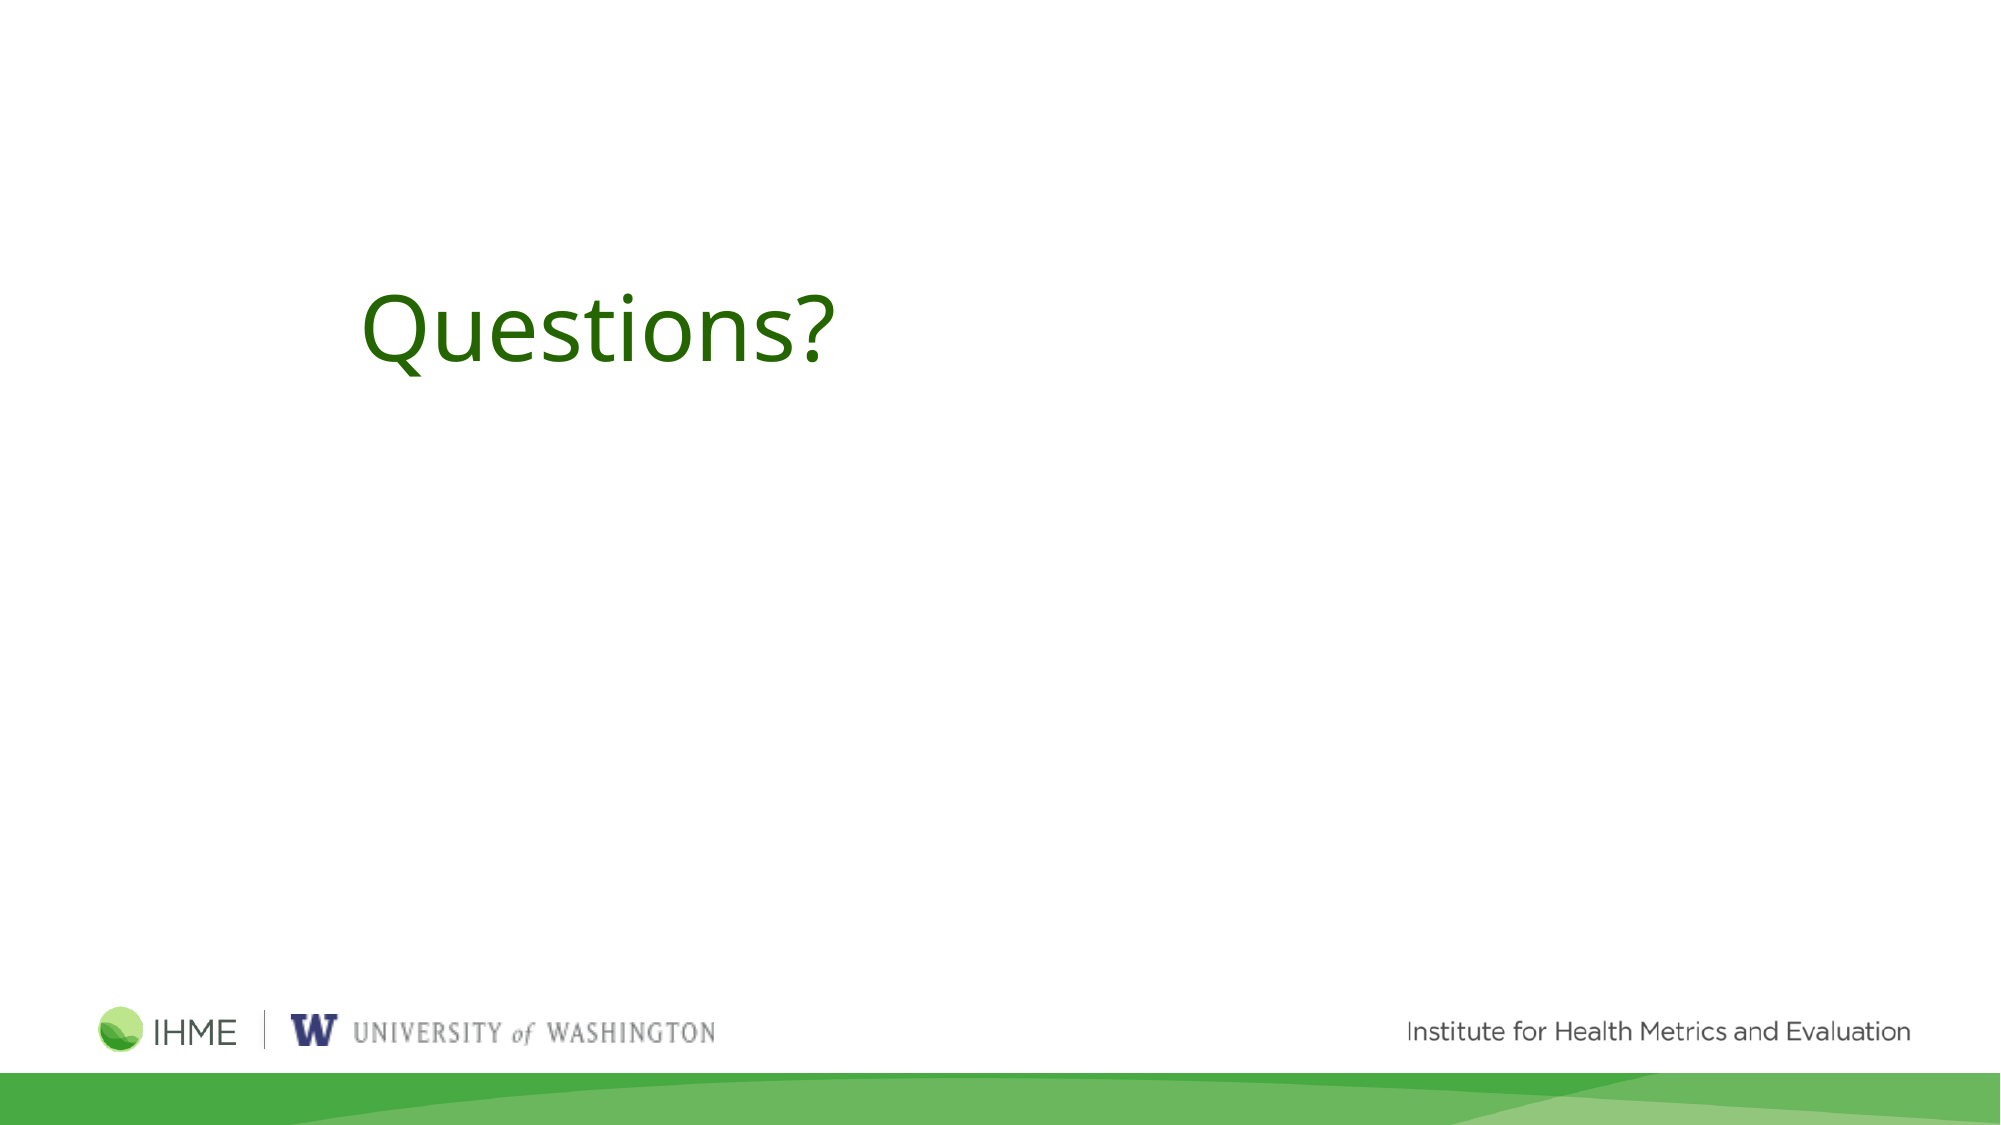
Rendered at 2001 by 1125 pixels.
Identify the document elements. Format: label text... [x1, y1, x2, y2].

picture [98, 1006, 236, 1052]
title Questions? [344, 262, 1297, 389]
picture [1399, 1013, 1916, 1046]
picture [0, 1073, 2001, 1125]
